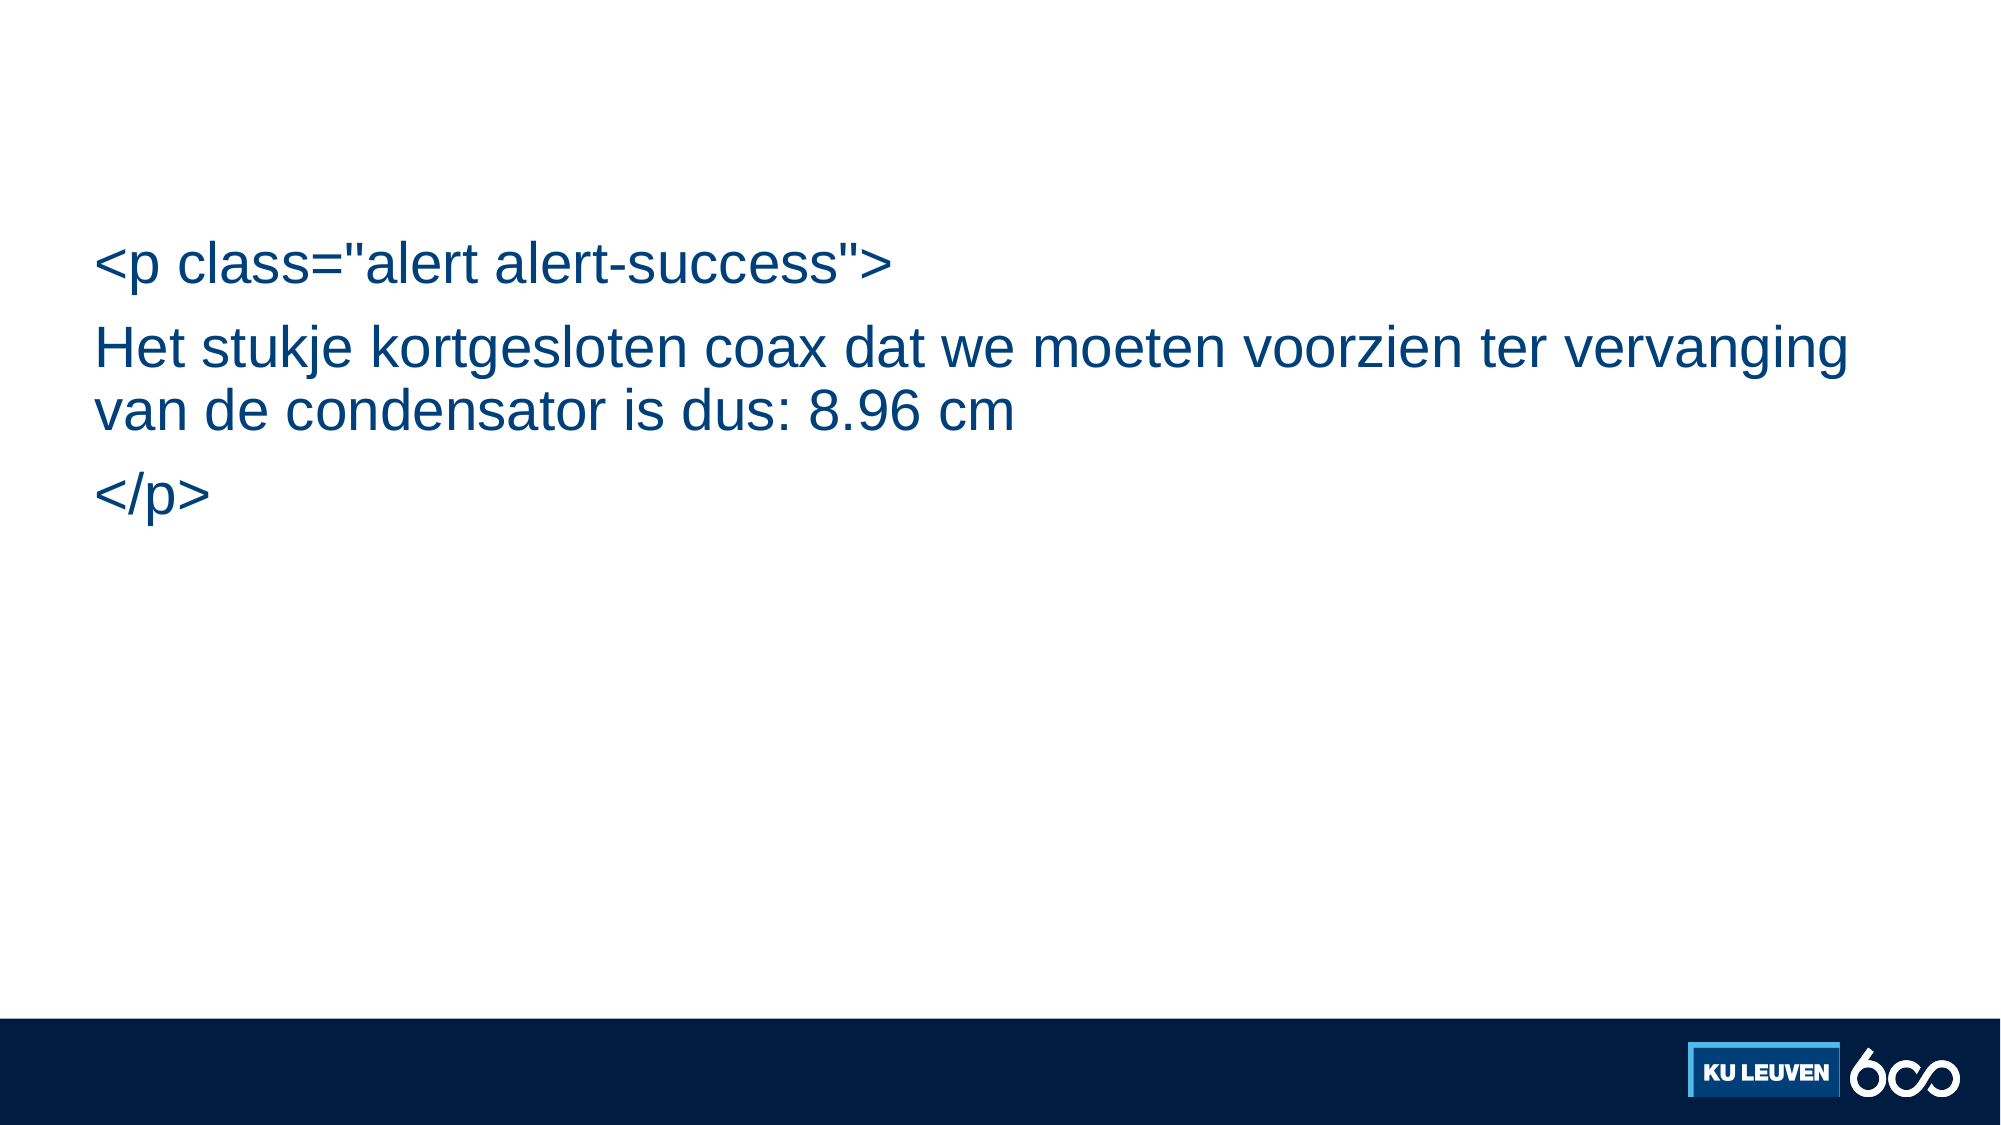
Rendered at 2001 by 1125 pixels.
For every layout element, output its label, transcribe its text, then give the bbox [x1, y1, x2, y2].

picture [1688, 1042, 1960, 1097]
list <p class="alert alert-success"> Het stukje kortgesloten coax dat we moeten voorzien ter vervanging van de condensator is dus: 8.96 cm </p> [94, 142, 1900, 781]
